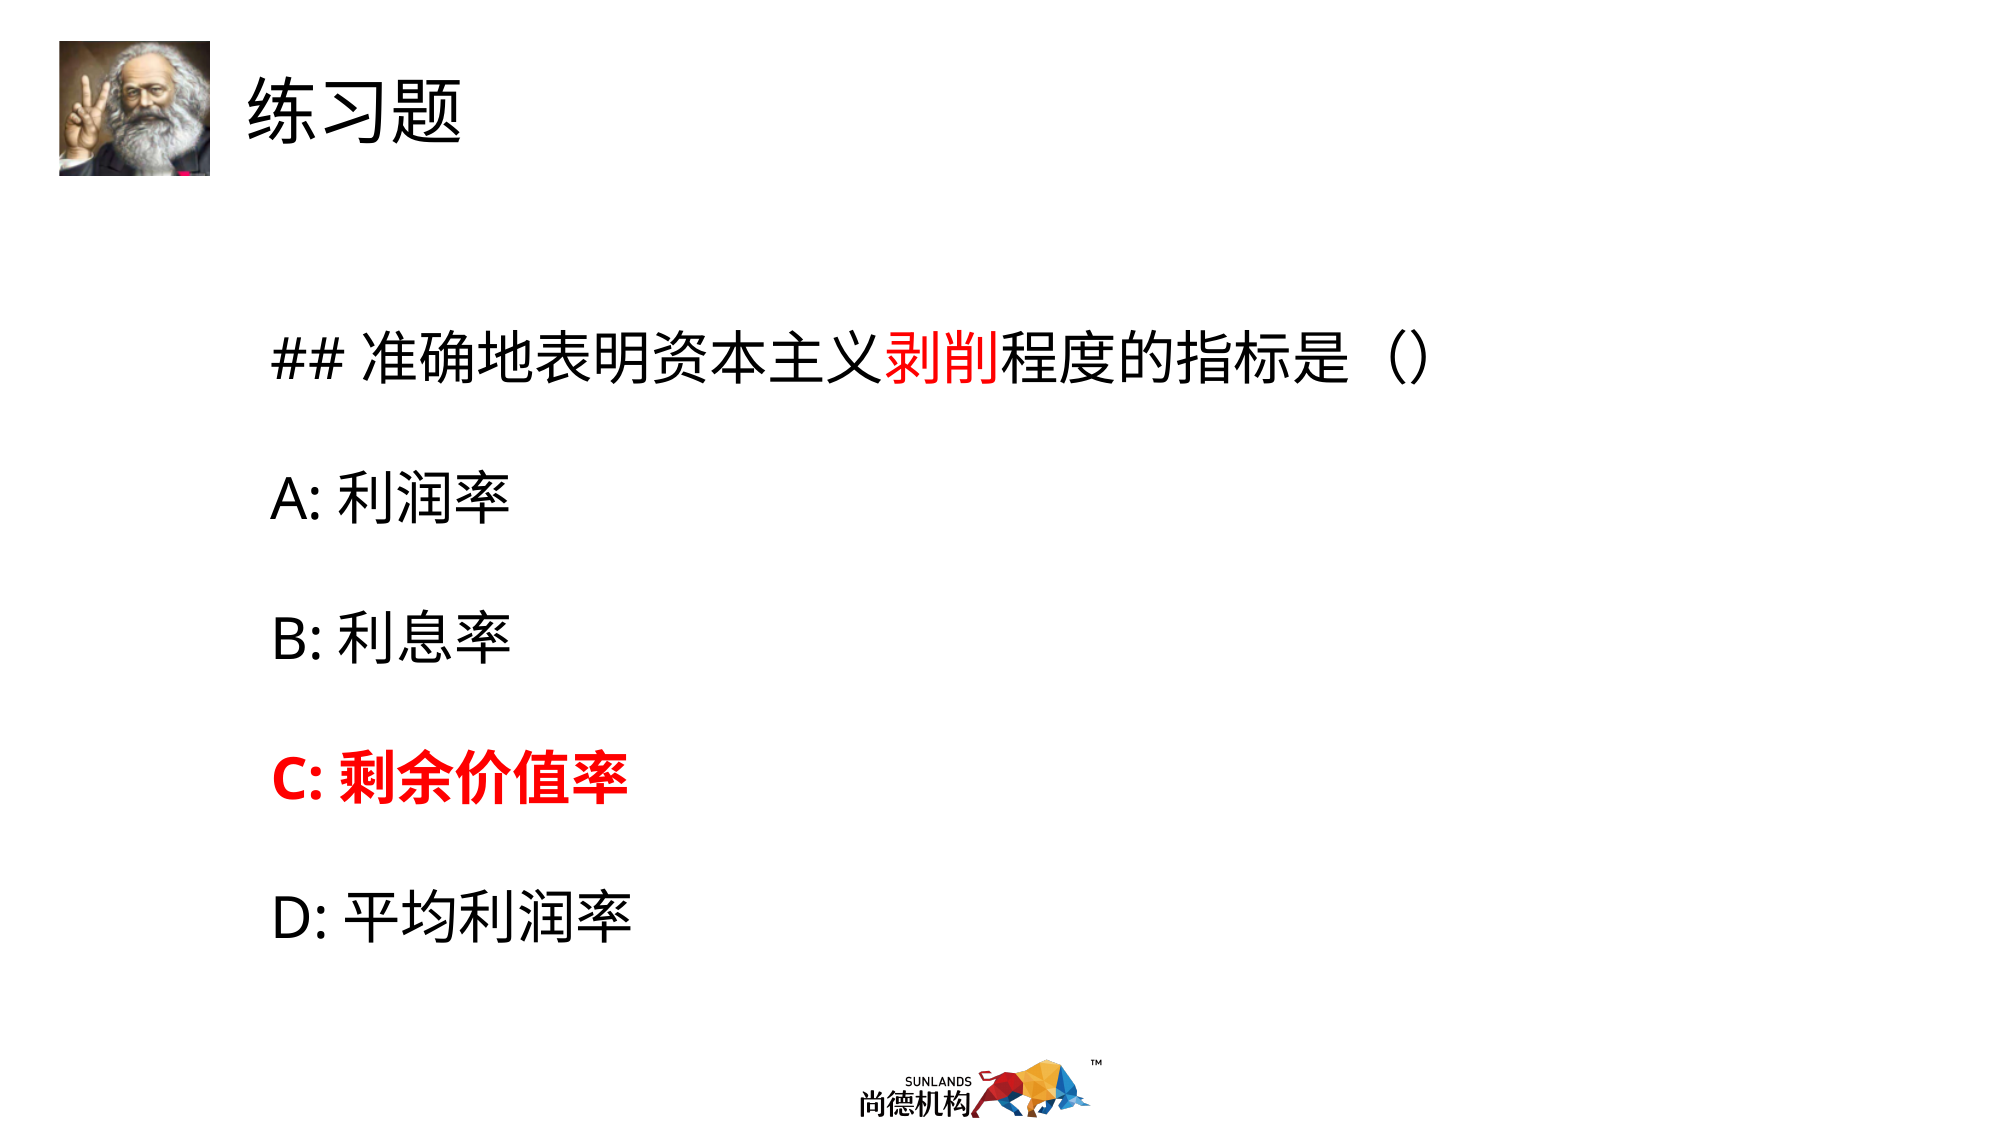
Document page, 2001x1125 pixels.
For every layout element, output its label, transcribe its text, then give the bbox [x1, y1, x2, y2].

text_box ##准确地表明资本主义剥削程度的指标是（） A:利润率 B:利息率 C:剩余价值率 D:平均利润率 [255, 243, 1697, 958]
picture [721, 958, 1241, 1125]
picture [59, 41, 210, 176]
